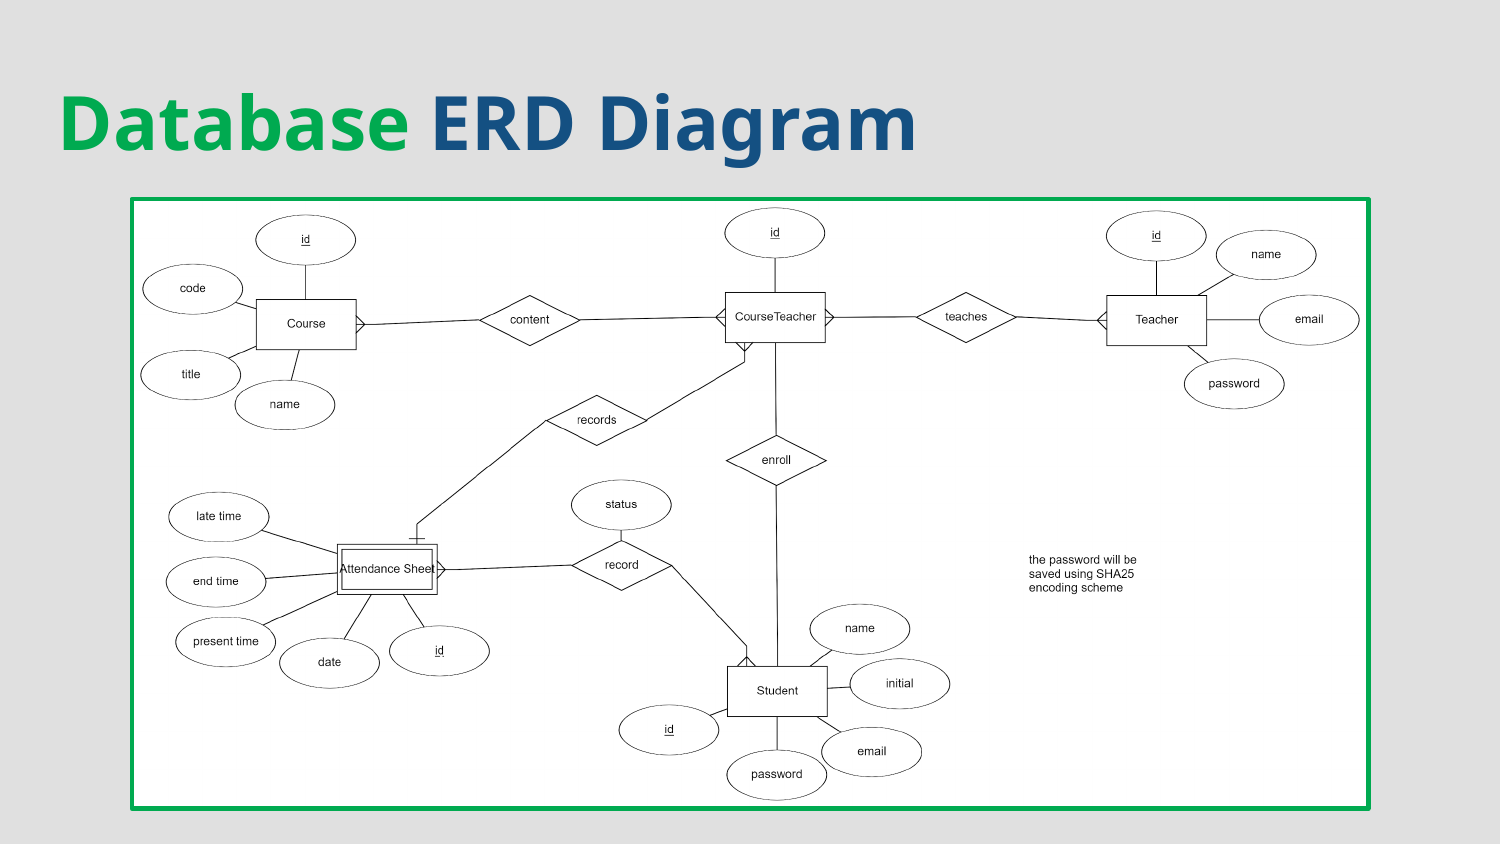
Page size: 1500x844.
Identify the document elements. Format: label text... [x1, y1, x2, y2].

title Database ERD Diagram [42, 60, 1458, 189]
picture [133, 201, 1367, 807]
